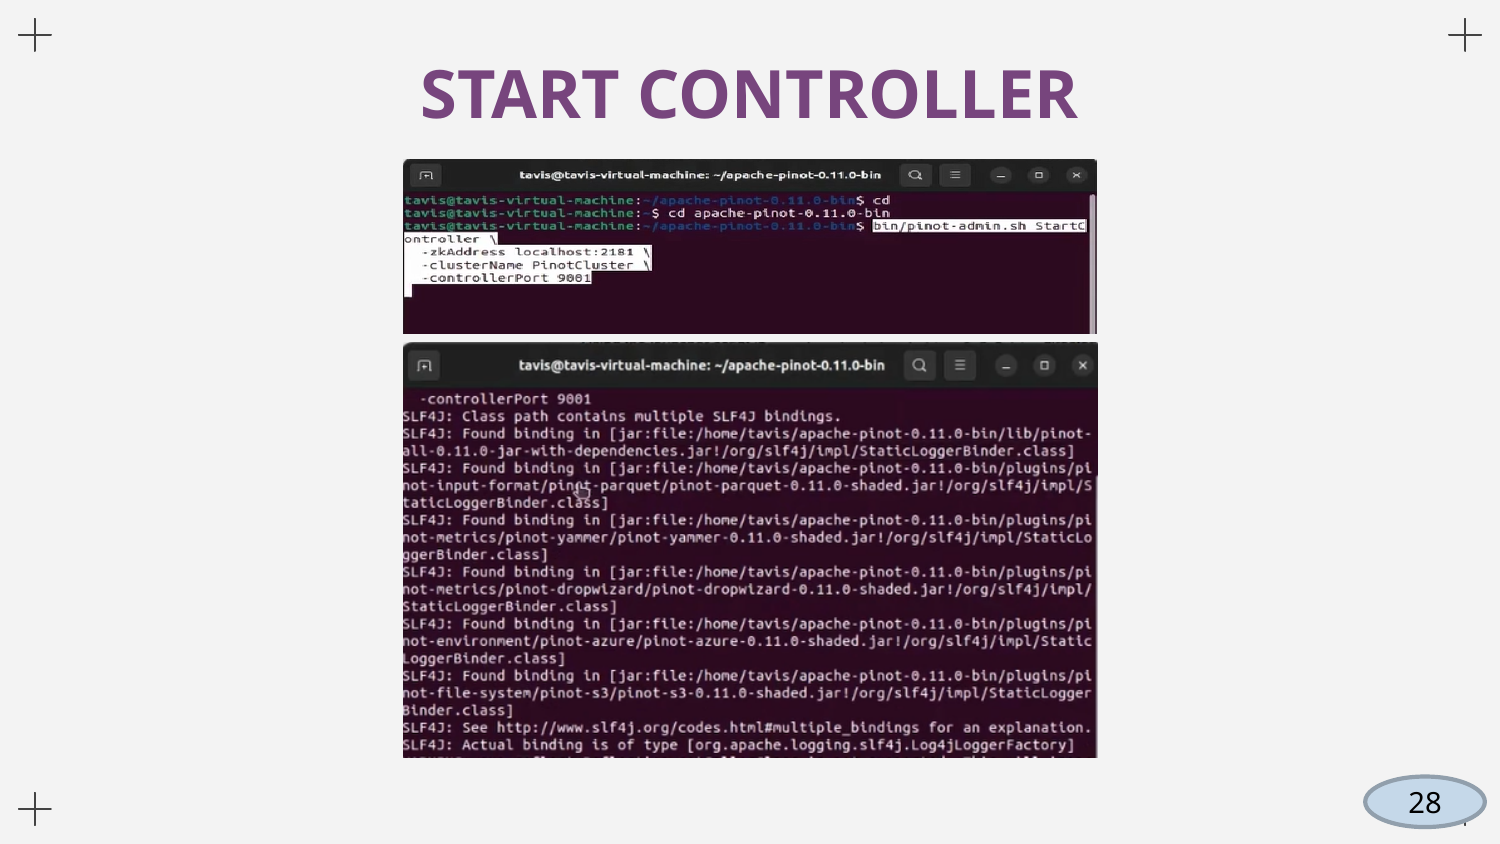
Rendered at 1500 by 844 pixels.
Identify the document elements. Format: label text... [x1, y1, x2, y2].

text_box START CONTROLLER [0, 32, 1500, 151]
picture [402, 159, 1097, 334]
text_box 28 [1363, 774, 1487, 830]
picture [402, 342, 1098, 758]
